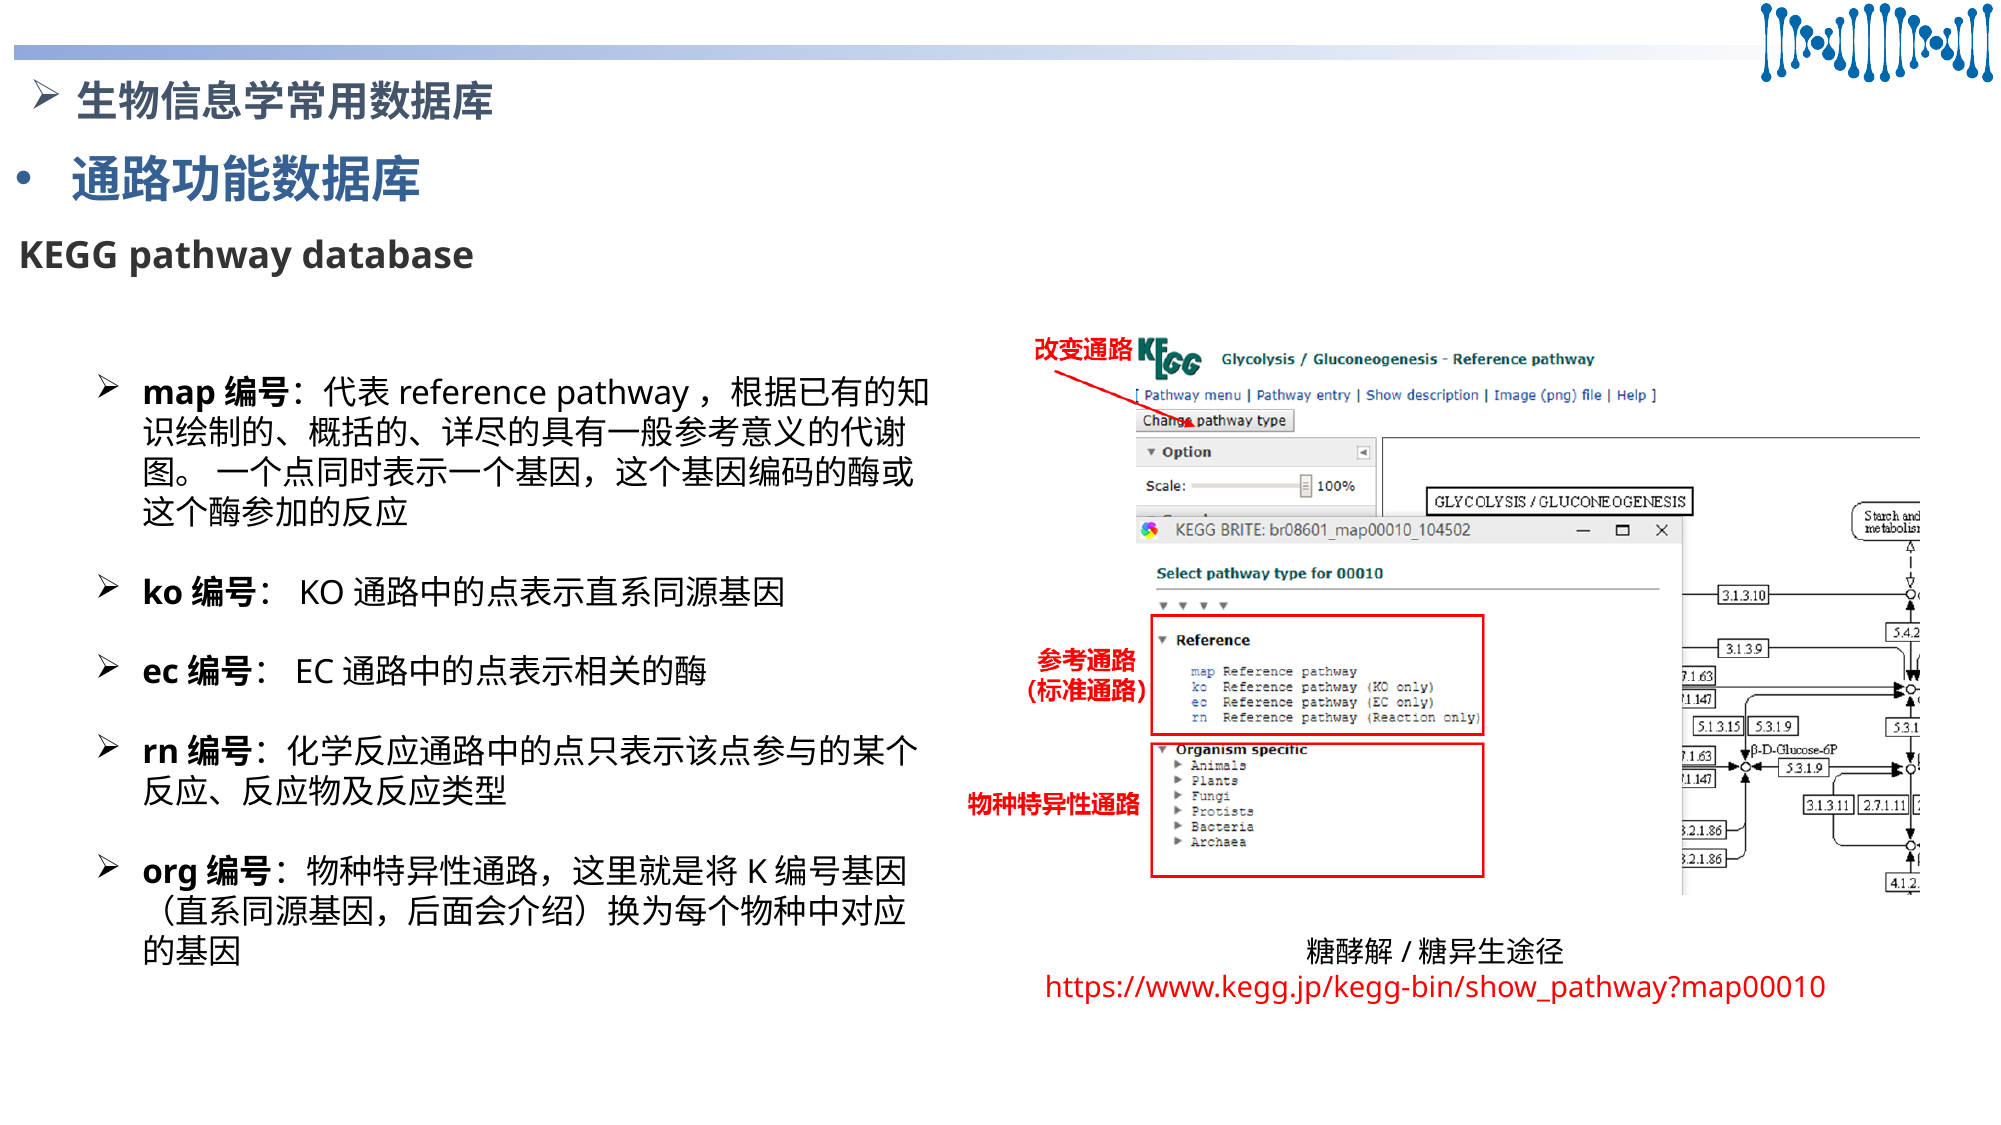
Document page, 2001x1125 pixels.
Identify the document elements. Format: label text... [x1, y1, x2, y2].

picture [1759, 2, 1995, 84]
picture [952, 325, 1920, 895]
text_box KEGG pathway database [3, 223, 490, 283]
text_box 通路功能数据库 [0, 140, 636, 215]
text_box 糖酵解/糖异生途径 https://www.kegg.jp/kegg-bin/show_pathway?map00010 [935, 926, 1936, 1011]
text_box map编号：代表reference pathway，根据已有的知识绘制的、概括的、详尽的具有一般参考意义的代谢图。 一个点同时表示一个基因，这个基因编码的酶或这个酶参加的反应 ko编号：KO通路中的点表示直系同源基因 ec编号：EC通路中的点表示相关的酶 rn编号：化学反应通路中的点只表示该点参与的某个反应、反应物及反应类型 org编号：物种特异性通路，这里就是将K编号基因（直系同源基因，后面会介绍）换为每个物种中对应的基因 [80, 363, 947, 978]
text_box 生物信息学常用数据库 [14, 67, 567, 132]
text_box [18, 50, 1759, 55]
